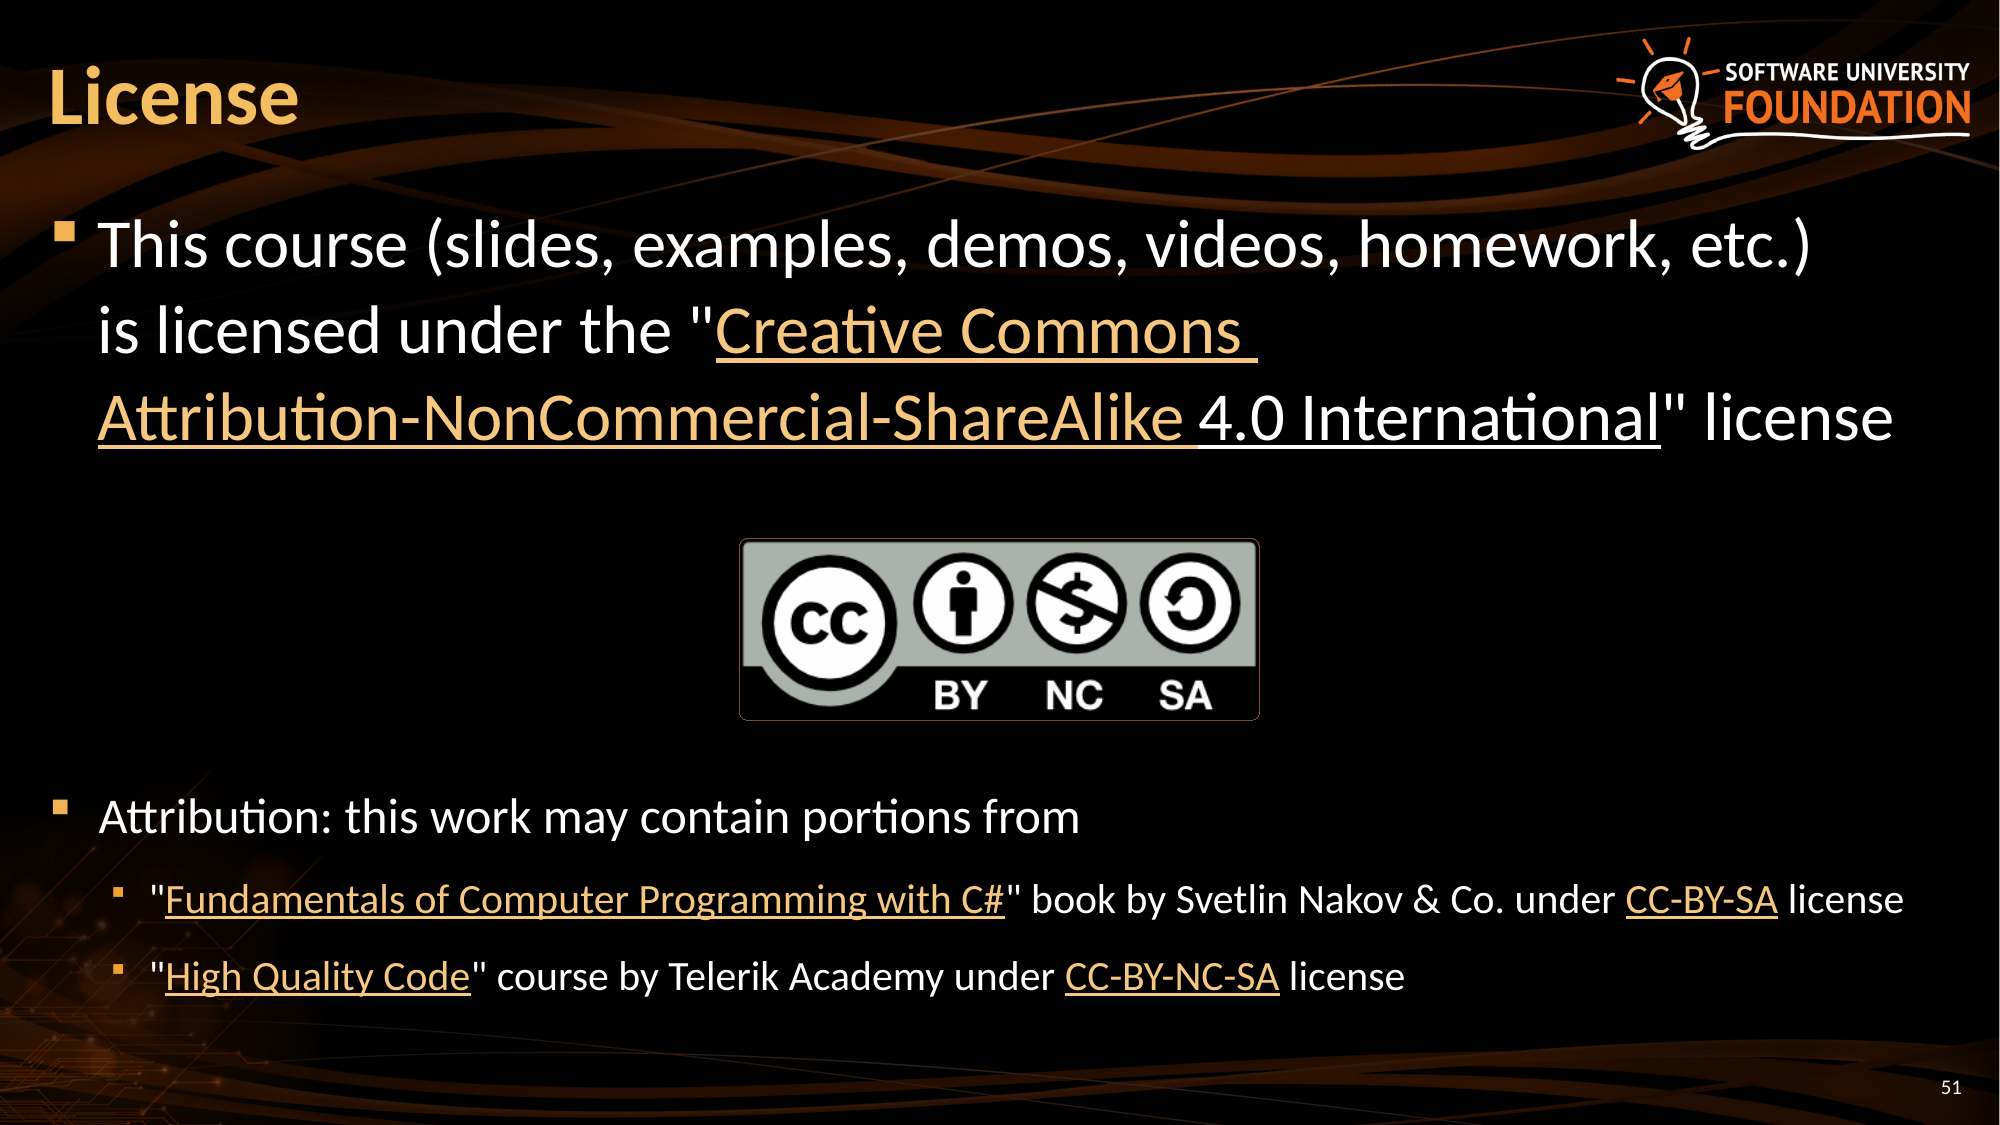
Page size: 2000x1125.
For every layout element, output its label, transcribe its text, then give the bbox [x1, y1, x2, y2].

picture [0, 0, 2000, 1125]
list This course (slides, examples, demos, videos, homework, etc.) is licensed under the "Creative Commons Attribution-NonCommercial-ShareAlike 4.0 International" license [31, 188, 1968, 484]
list Attribution: this work may contain portions from "Fundamentals of Computer Programming with C#" book by Svetlin Nakov & Co. under CC-BY-SA license "High Quality Code" course by Telerik Academy under CC-BY-NC-SA license [30, 774, 1968, 1103]
title License [30, 6, 1602, 189]
